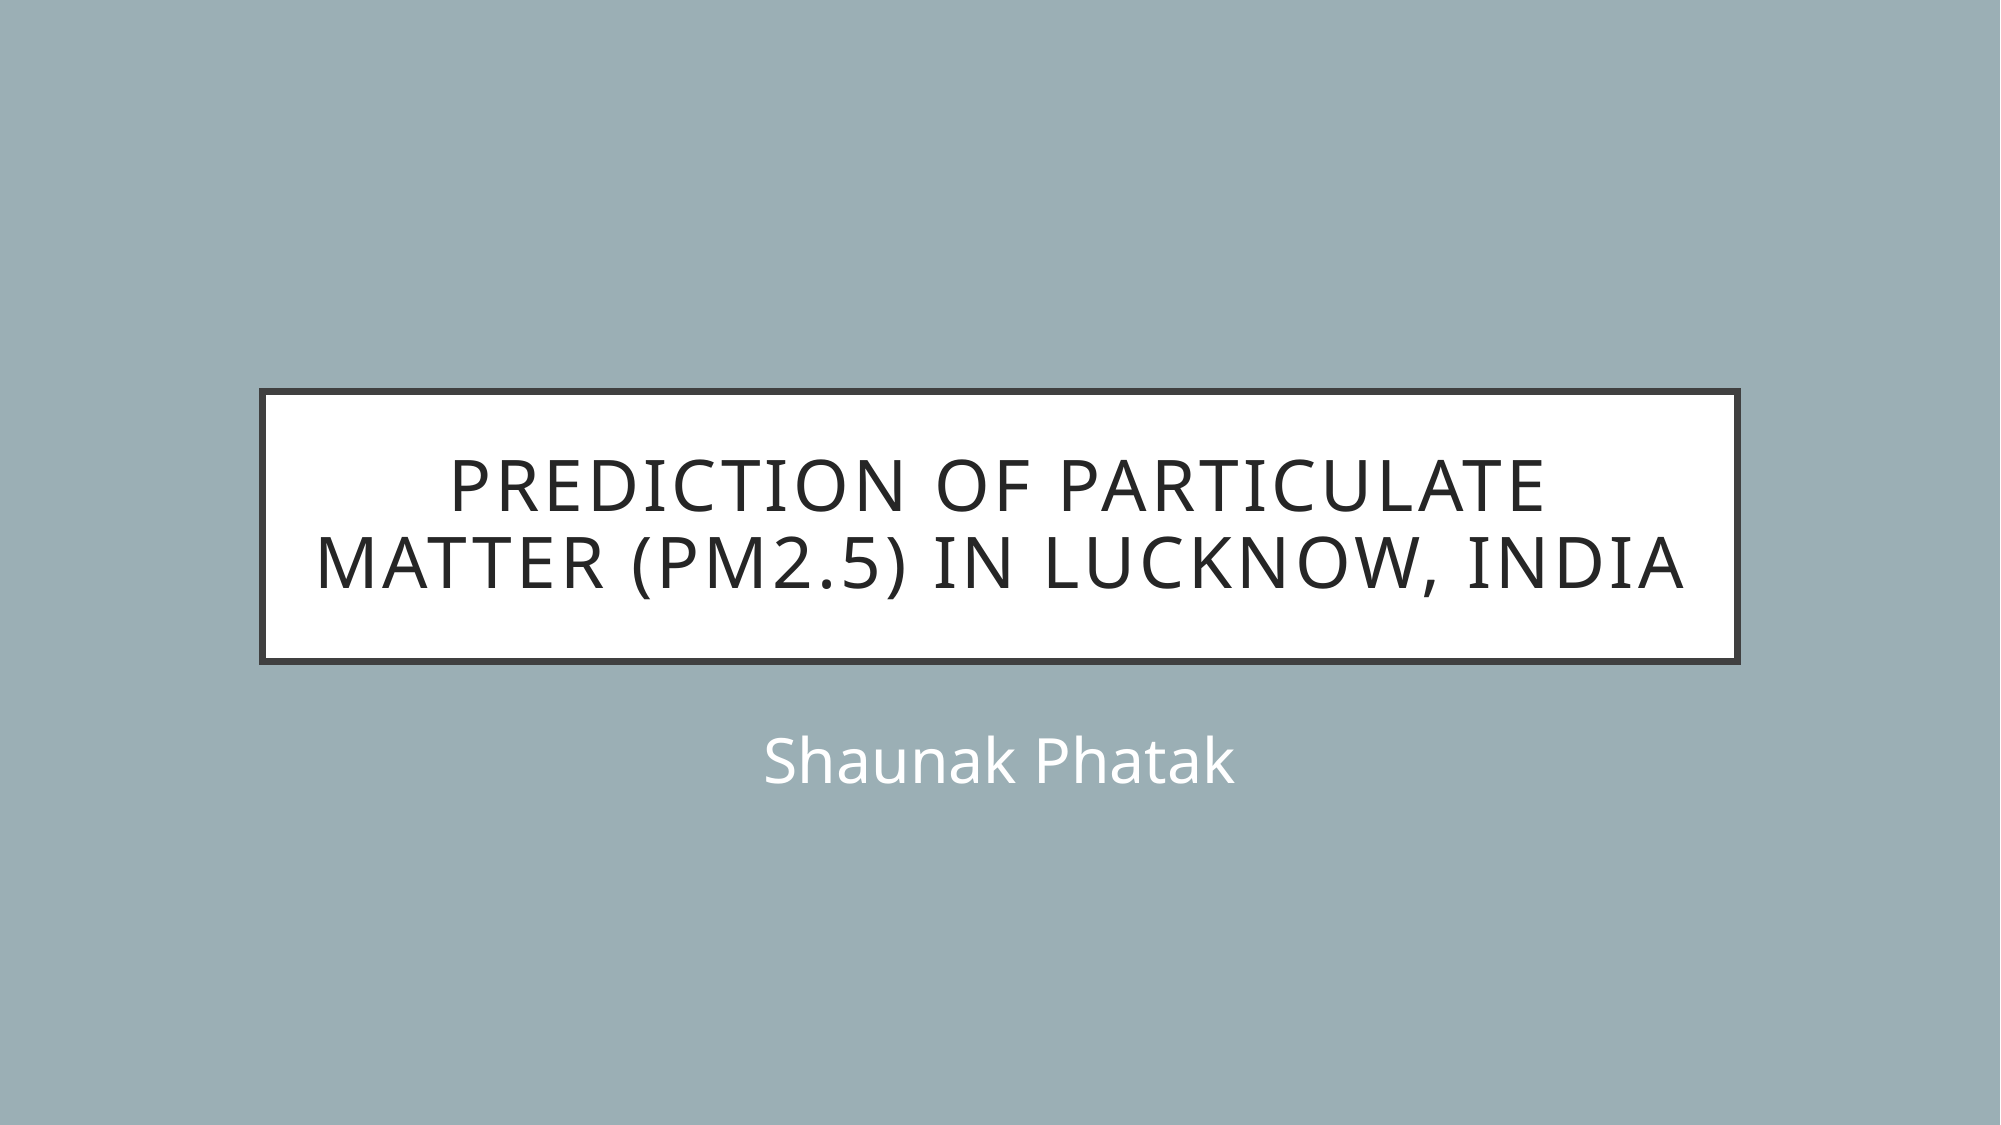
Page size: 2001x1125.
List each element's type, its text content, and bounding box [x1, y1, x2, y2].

subtitle Shaunak Phatak [442, 713, 1558, 918]
title Prediction of particulate matter (pm2.5) in Lucknow, india [259, 388, 1741, 665]
